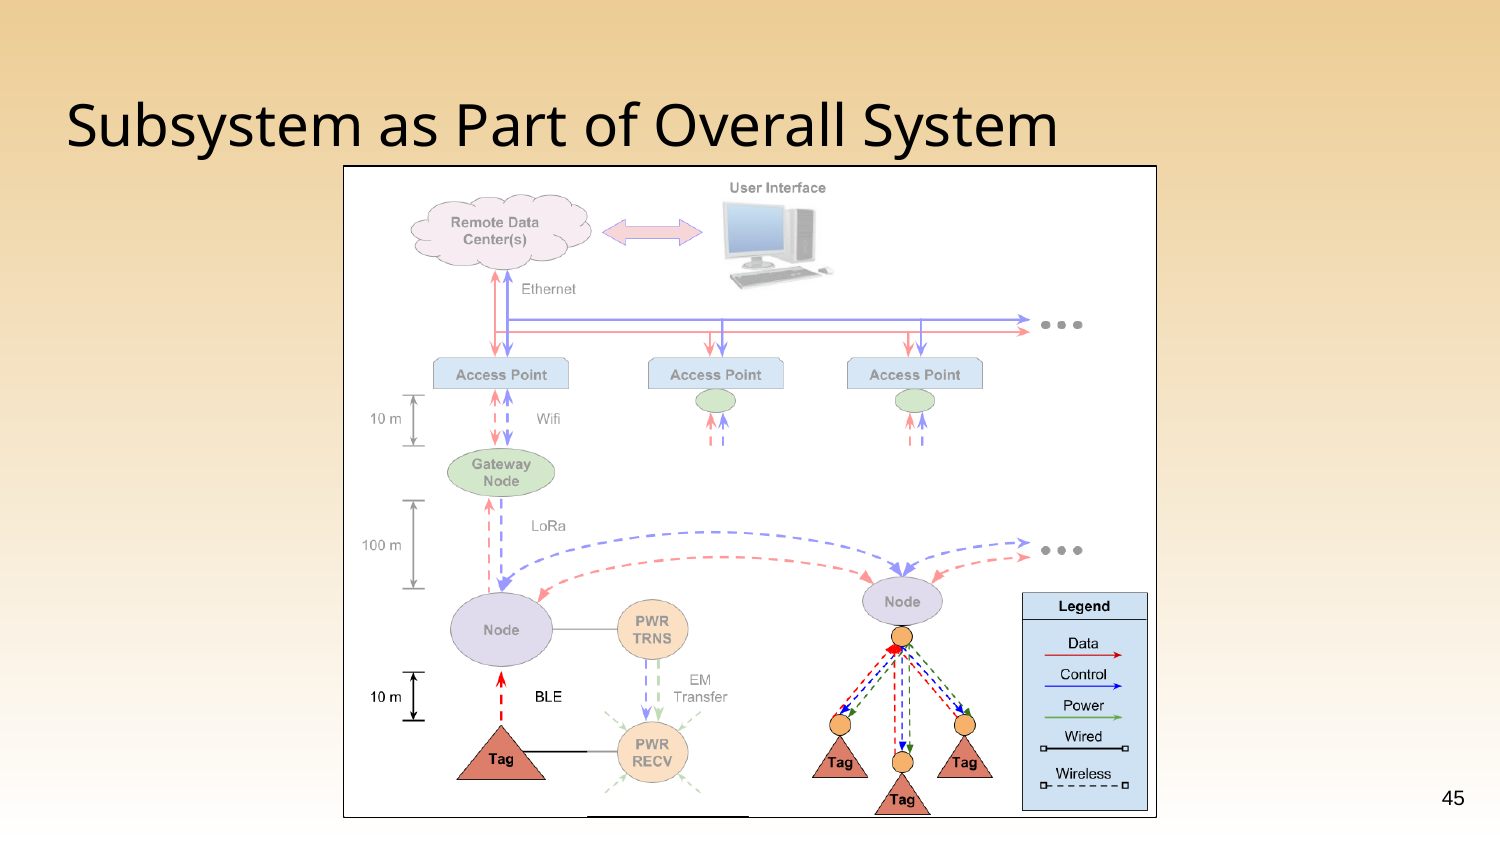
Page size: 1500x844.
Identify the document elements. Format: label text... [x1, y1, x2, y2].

title Subsystem as Part of Overall System [51, 72, 1449, 167]
slide_number ‹#› [1389, 764, 1480, 830]
picture [344, 166, 1156, 817]
